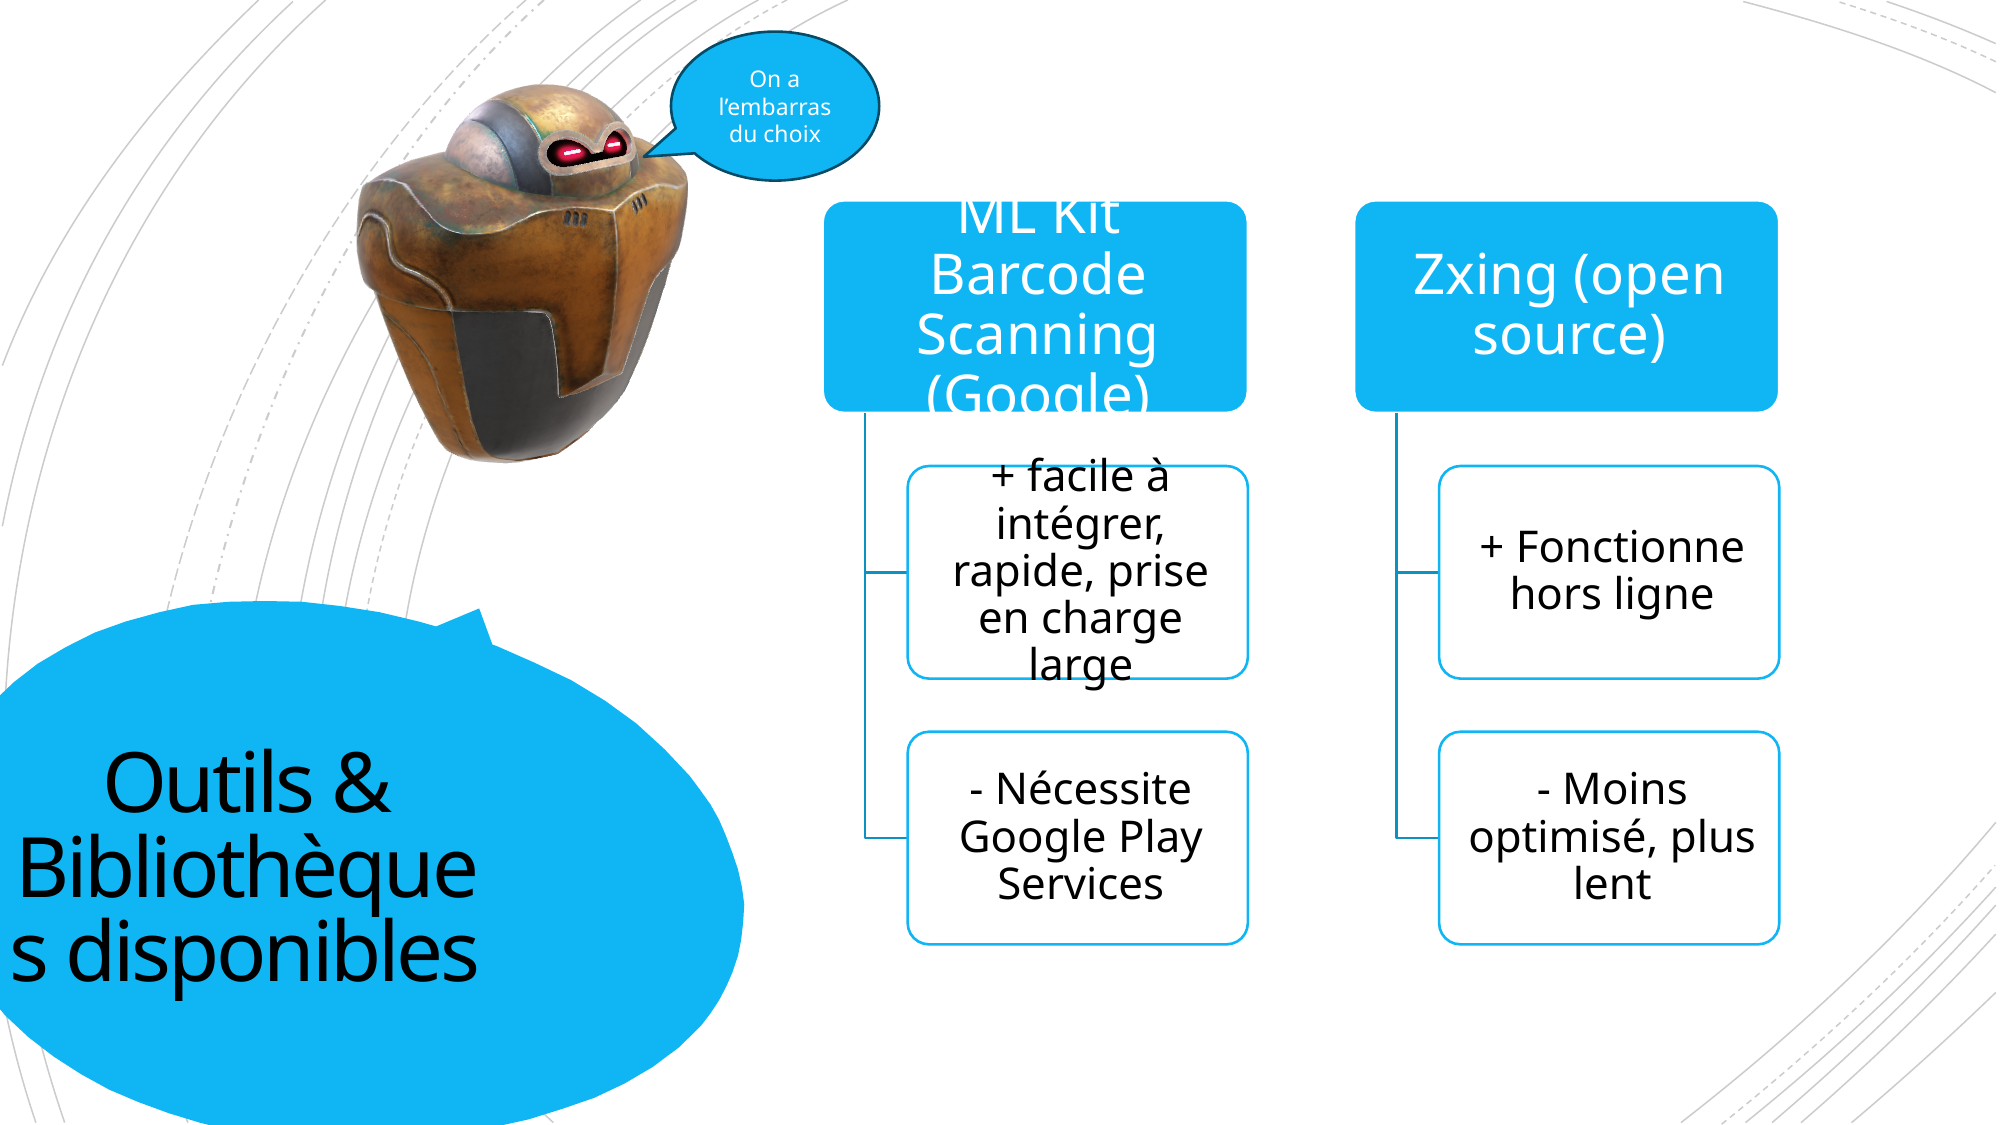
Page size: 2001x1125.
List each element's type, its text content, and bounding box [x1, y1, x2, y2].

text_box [787, 199, 1815, 945]
picture [350, 0, 2000, 1123]
title Outils & Bibliothèques disponibles [0, 666, 476, 1077]
